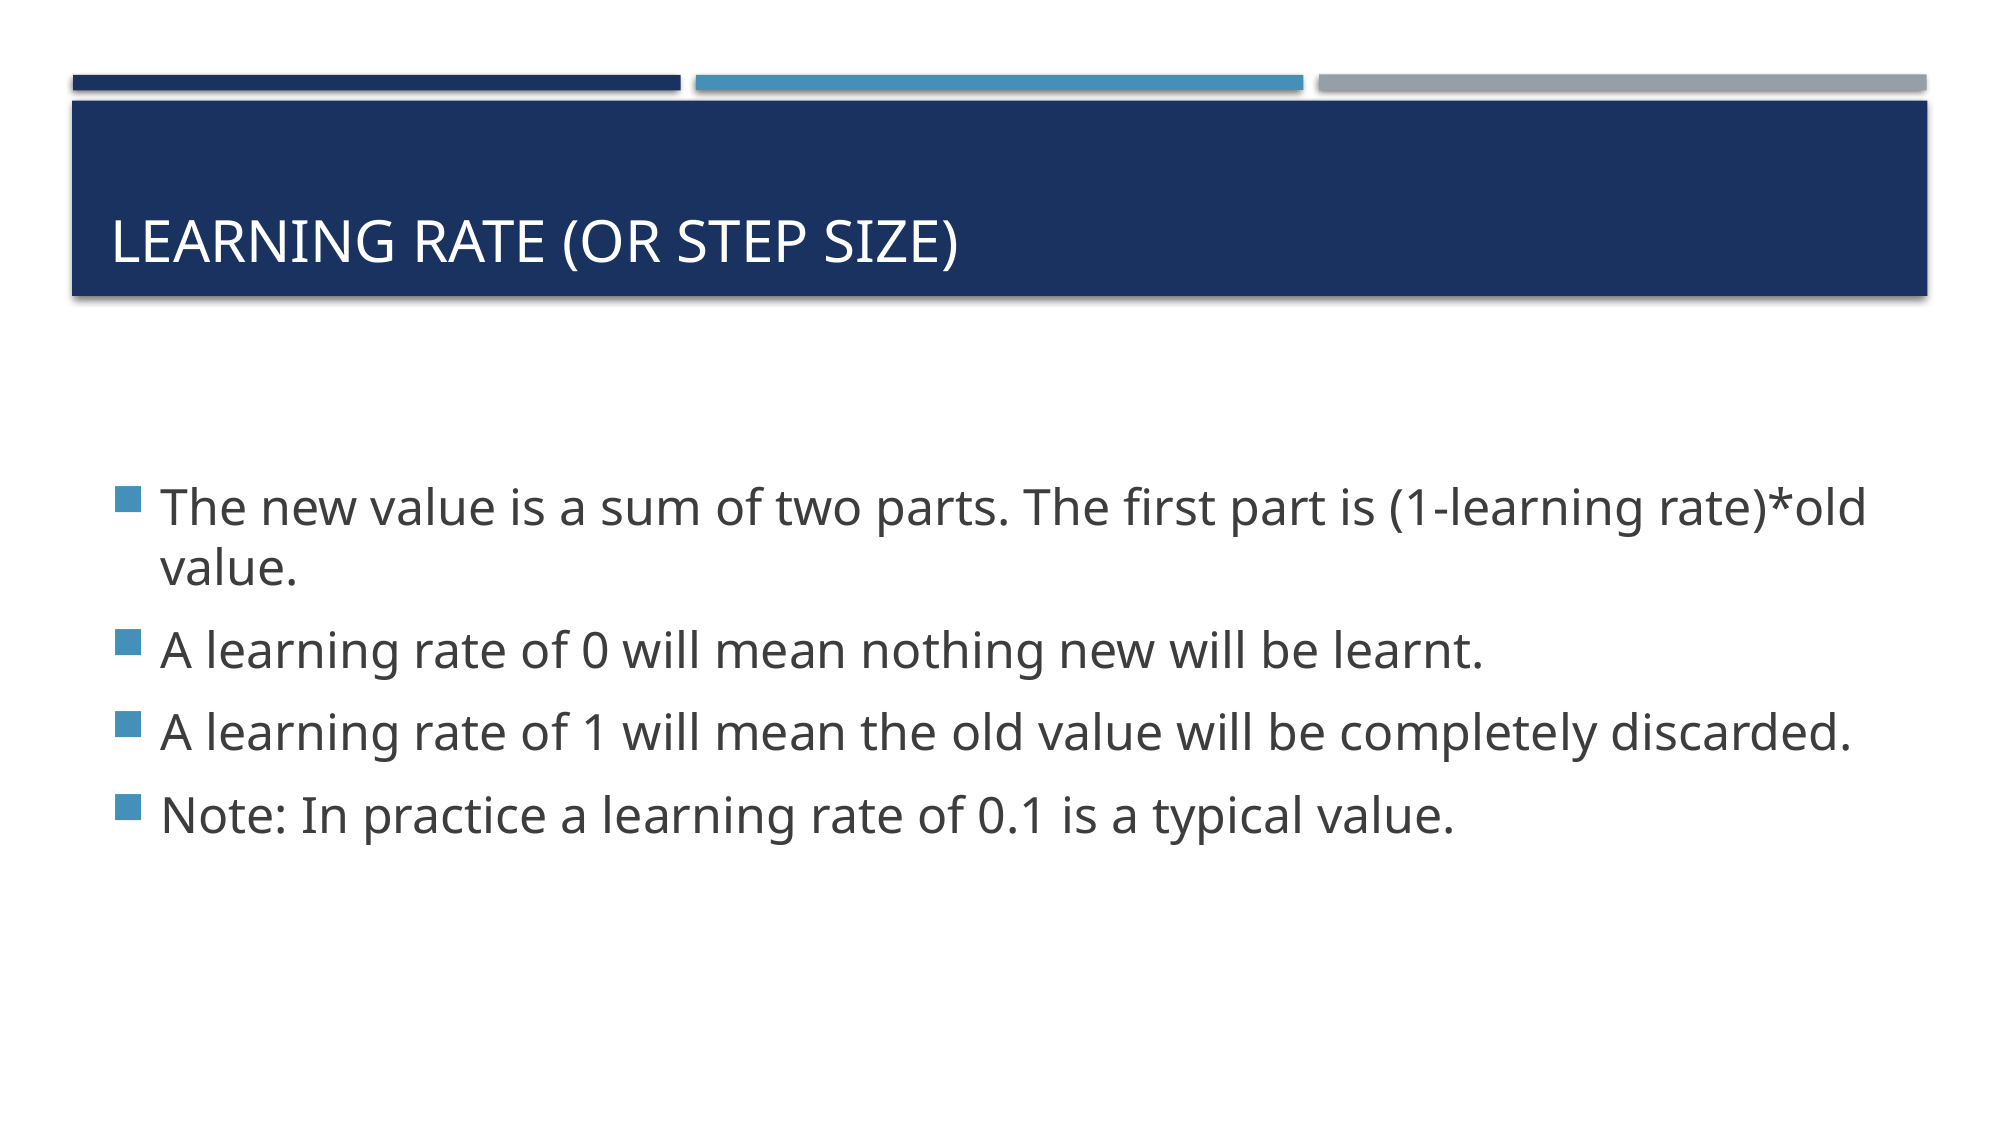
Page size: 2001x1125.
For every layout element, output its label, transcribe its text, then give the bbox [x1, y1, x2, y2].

title Learning rate (or Step Size) [95, 115, 1905, 282]
list The new value is a sum of two parts. The first part is (1-learning rate)*old value. A learning rate of 0 will mean nothing new will be learnt. A learning rate of 1 will mean the old value will be completely discarded. Note: In practice a learning rate of 0.1 is a typical value. [95, 357, 1905, 962]
